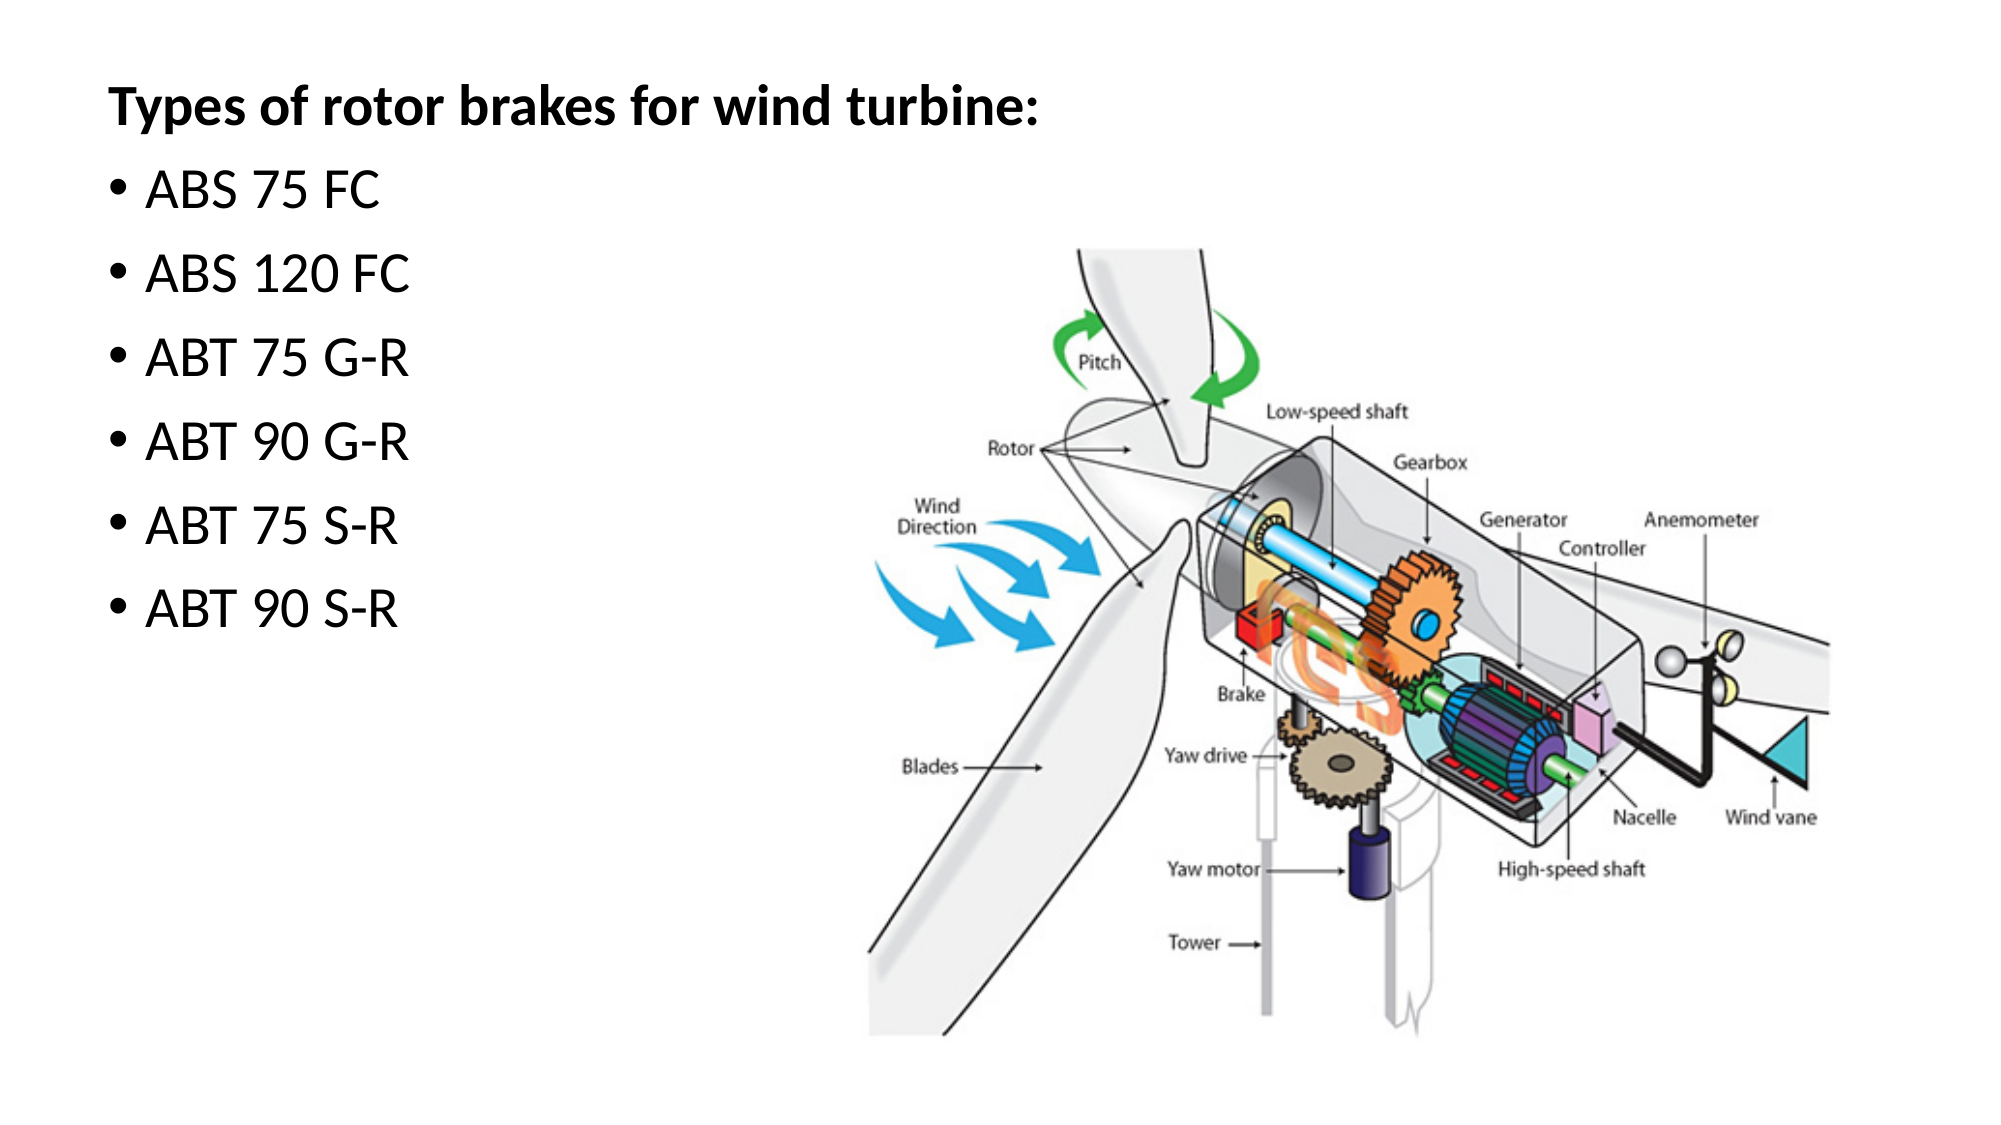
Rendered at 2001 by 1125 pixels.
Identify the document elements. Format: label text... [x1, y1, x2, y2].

list Types of rotor brakes for wind turbine: ABS 75 FC ABS 120 FC ABT 75 G-R ABT 90 G-R ABT 75 S-R ABT 90 S-R [93, 67, 1066, 700]
picture [860, 245, 1833, 1043]
